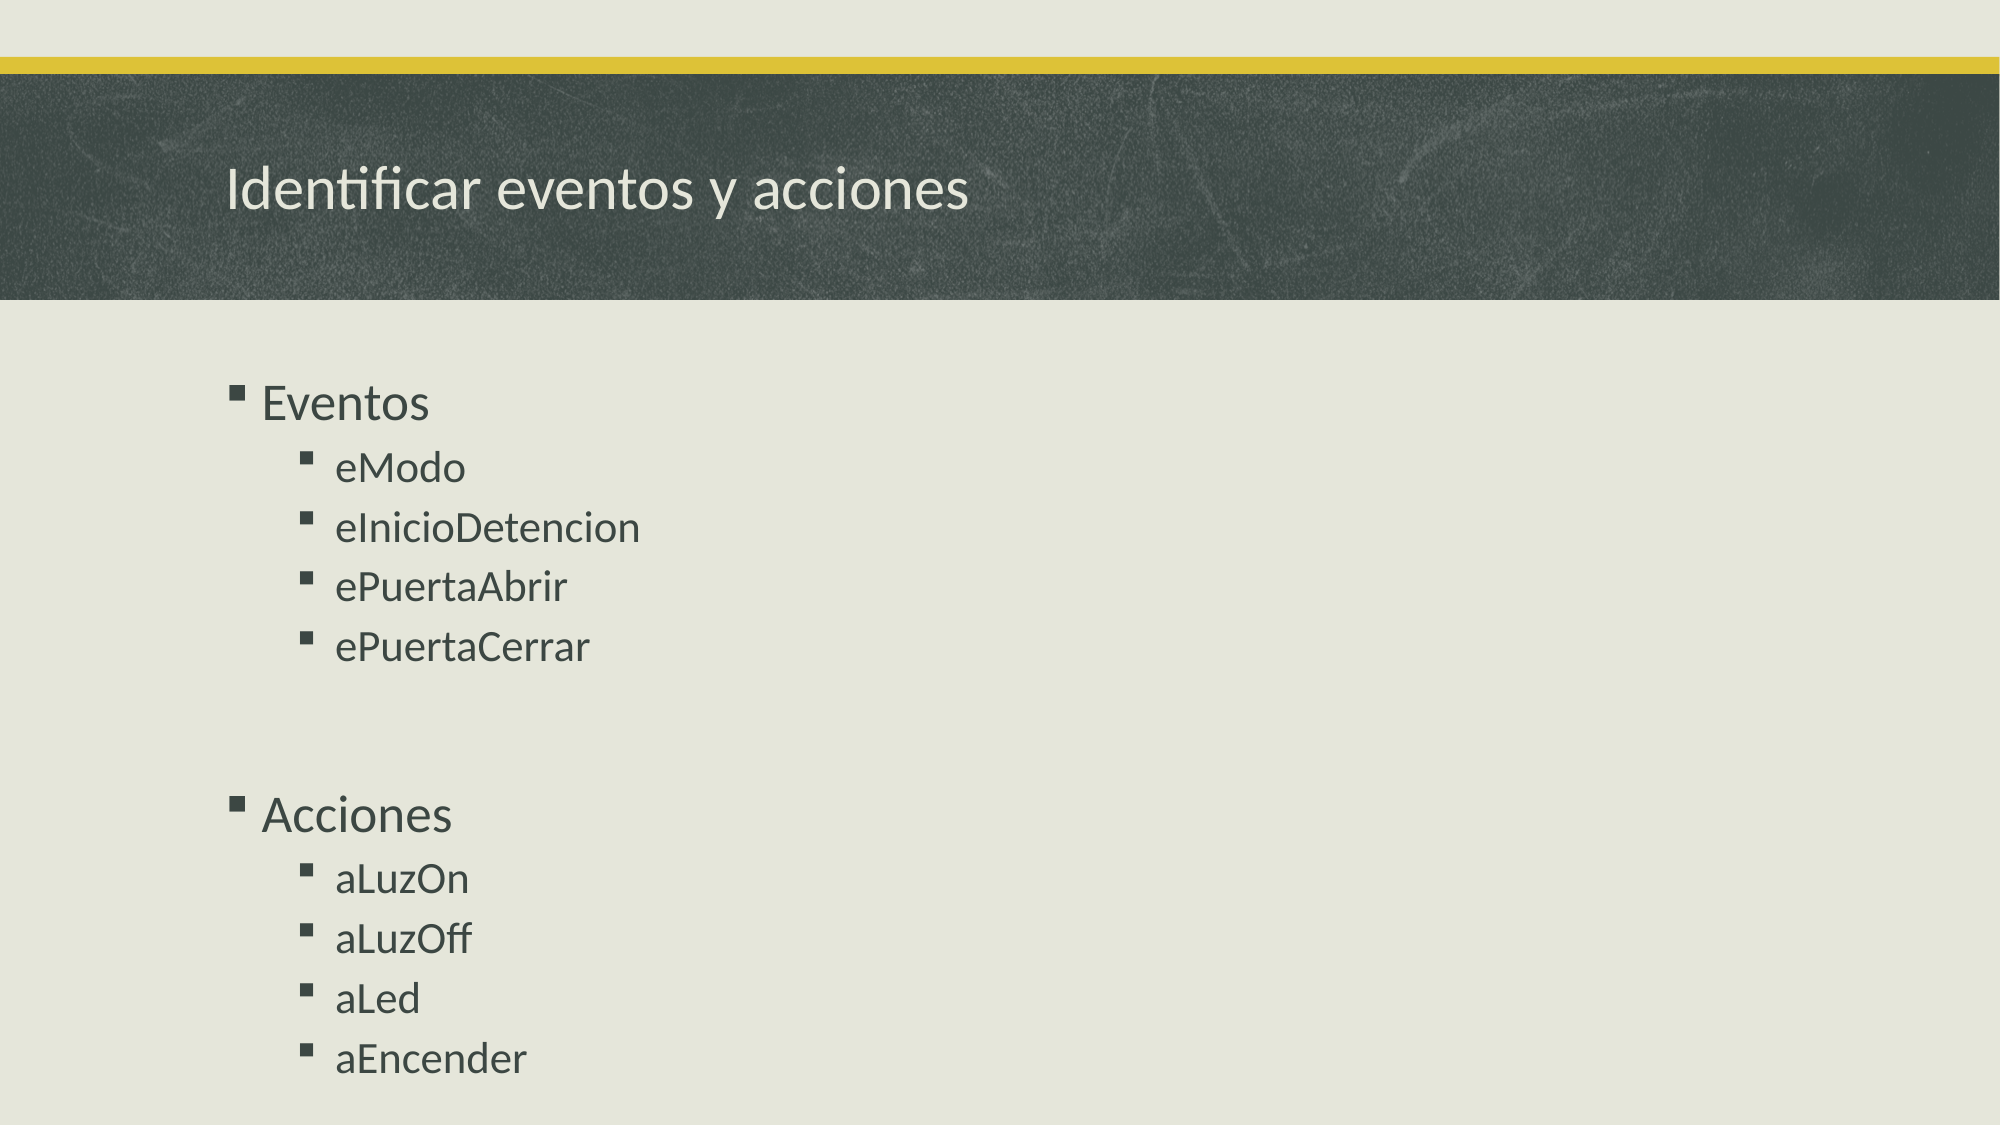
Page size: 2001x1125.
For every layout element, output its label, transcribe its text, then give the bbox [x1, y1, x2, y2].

picture [0, 74, 2000, 300]
title Identificar eventos y acciones [210, 76, 1790, 300]
list Eventos eModo eInicioDetencion ePuertaAbrir ePuertaCerrar Acciones aLuzOn aLuzOff aLed aEncender [210, 360, 1791, 1097]
